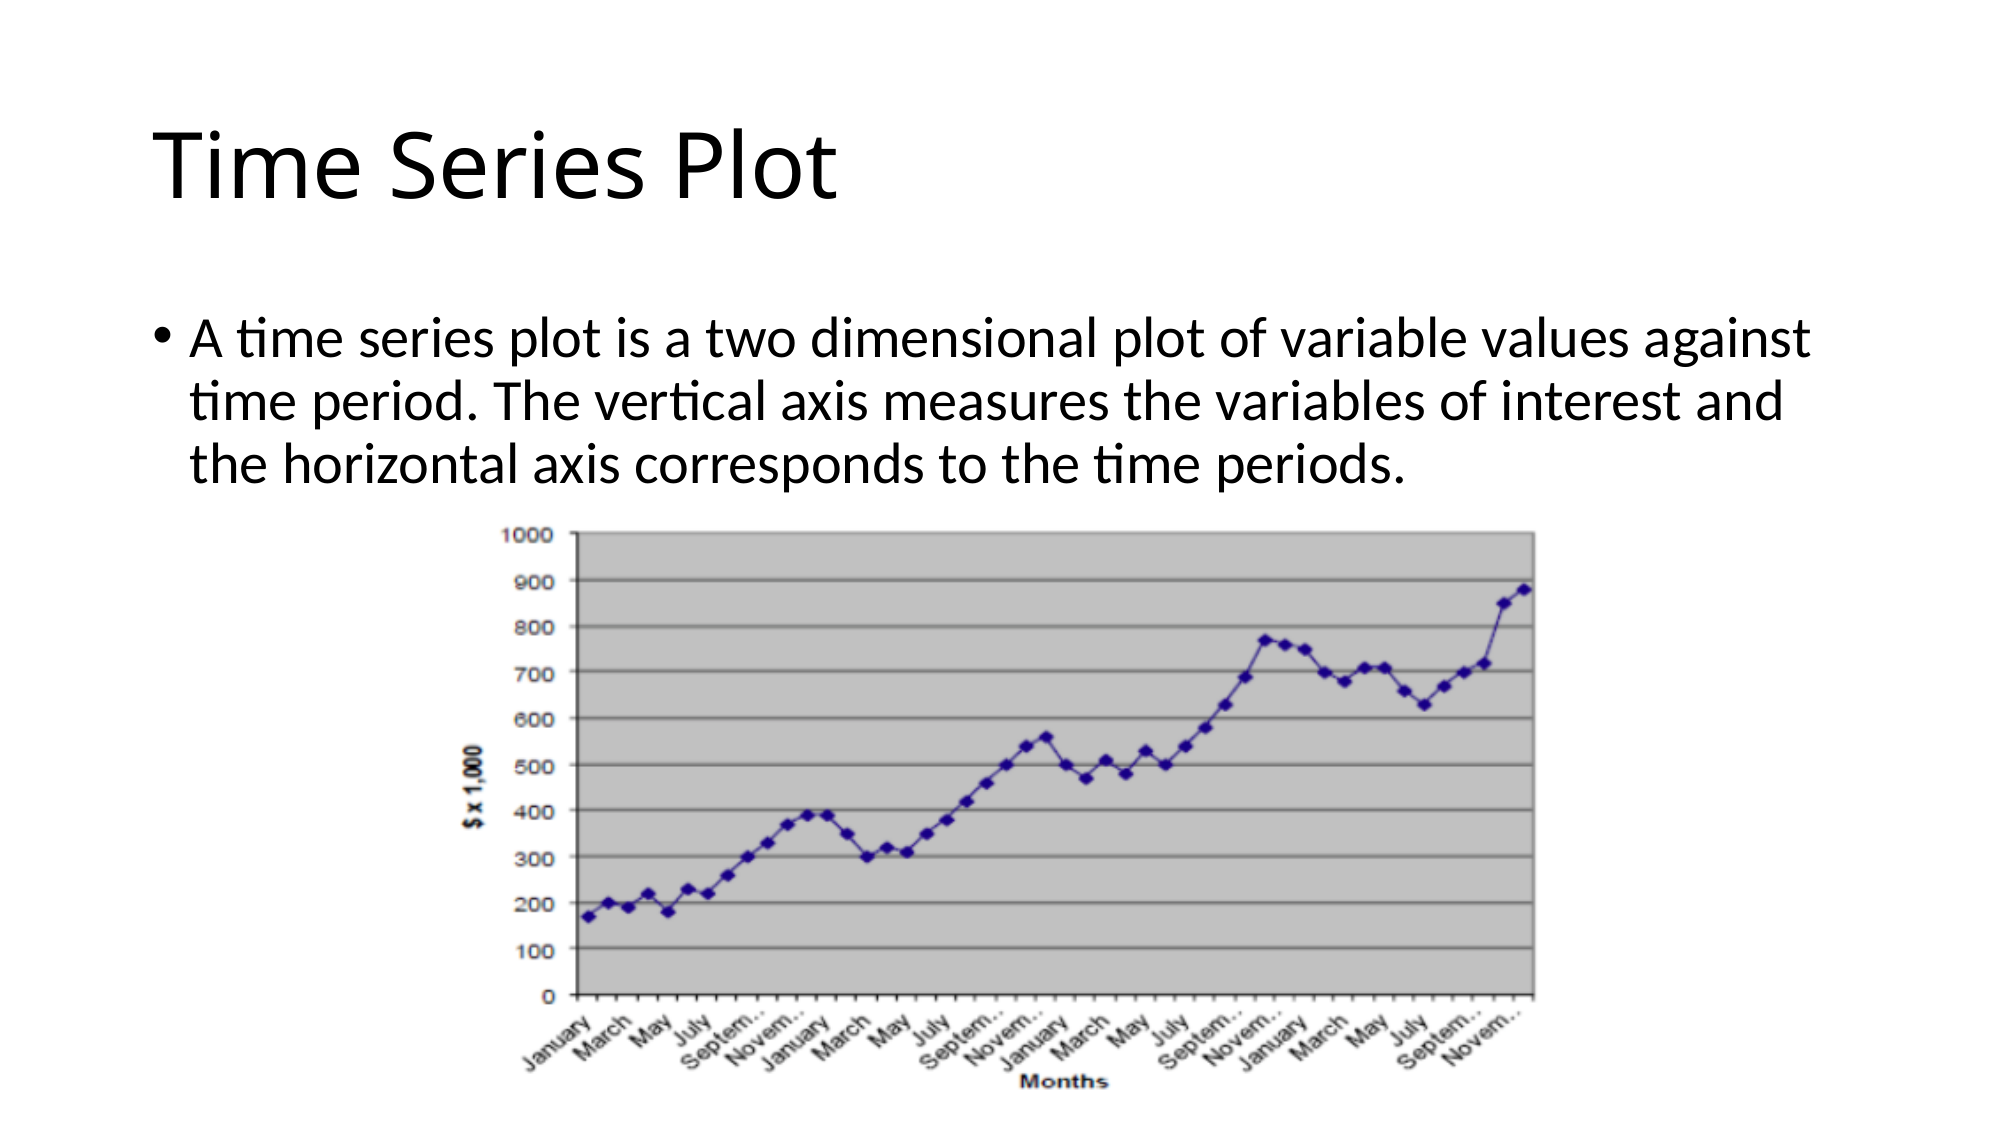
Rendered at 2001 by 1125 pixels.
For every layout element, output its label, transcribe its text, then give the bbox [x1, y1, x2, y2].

list A time series plot is a two dimensional plot of variable values against time period. The vertical axis measures the variables of interest and the horizontal axis corresponds to the time periods. [137, 299, 1863, 1014]
picture [436, 508, 1548, 1095]
title Time Series Plot [137, 59, 1863, 278]
